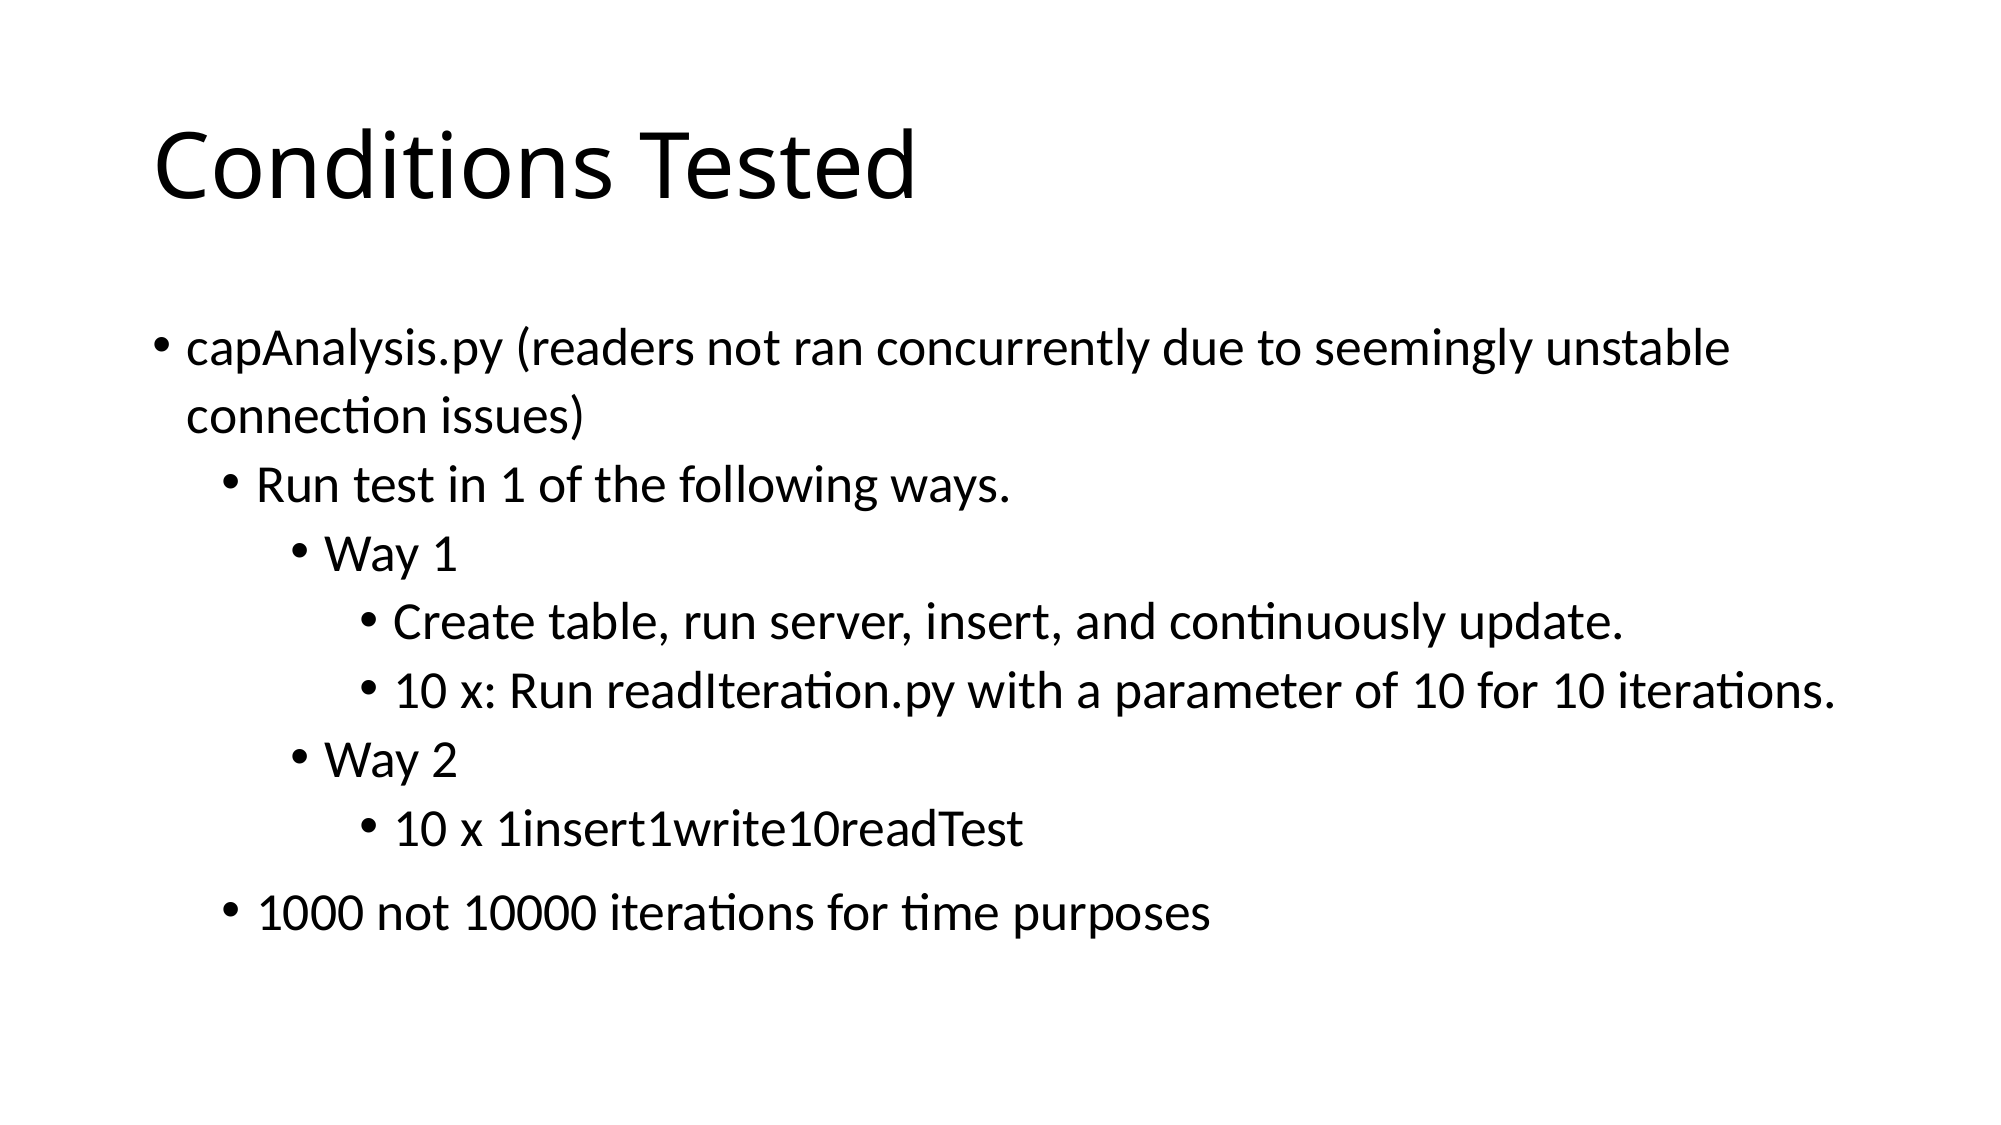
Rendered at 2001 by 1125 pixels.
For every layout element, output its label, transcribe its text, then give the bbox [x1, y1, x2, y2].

list capAnalysis.py (readers not ran concurrently due to seemingly unstable connection issues) Run test in 1 of the following ways. Way 1 Create table, run server, insert, and continuously update. 10 x: Run readIteration.py with a parameter of 10 for 10 iterations. Way 2 10 x 1insert1write10readTest 1000 not 10000 iterations for time purposes [137, 299, 1863, 1014]
title Conditions Tested [137, 59, 1863, 278]
